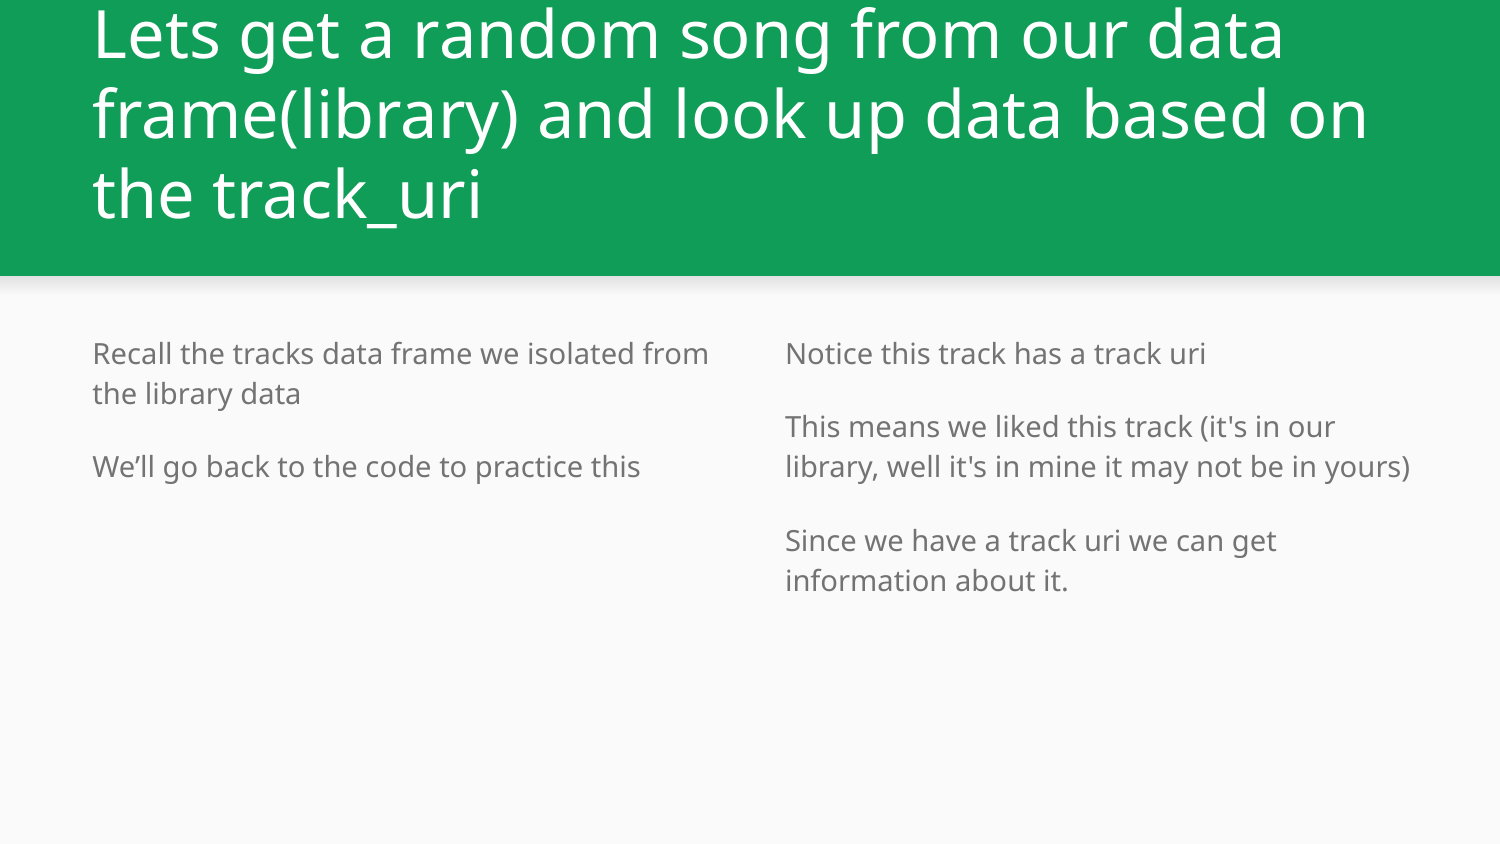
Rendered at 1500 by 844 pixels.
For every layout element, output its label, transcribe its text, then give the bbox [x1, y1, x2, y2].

list Recall the tracks data frame we isolated from the library data We’ll go back to the code to practice this [77, 314, 734, 760]
list Notice this track has a track uri This means we liked this track (it's in our library, well it's in mine it may not be in yours) Since we have a track uri we can get information about it. [770, 314, 1427, 760]
title Lets get a random song from our data frame(library) and look up data based on the track_uri [77, 121, 1427, 248]
